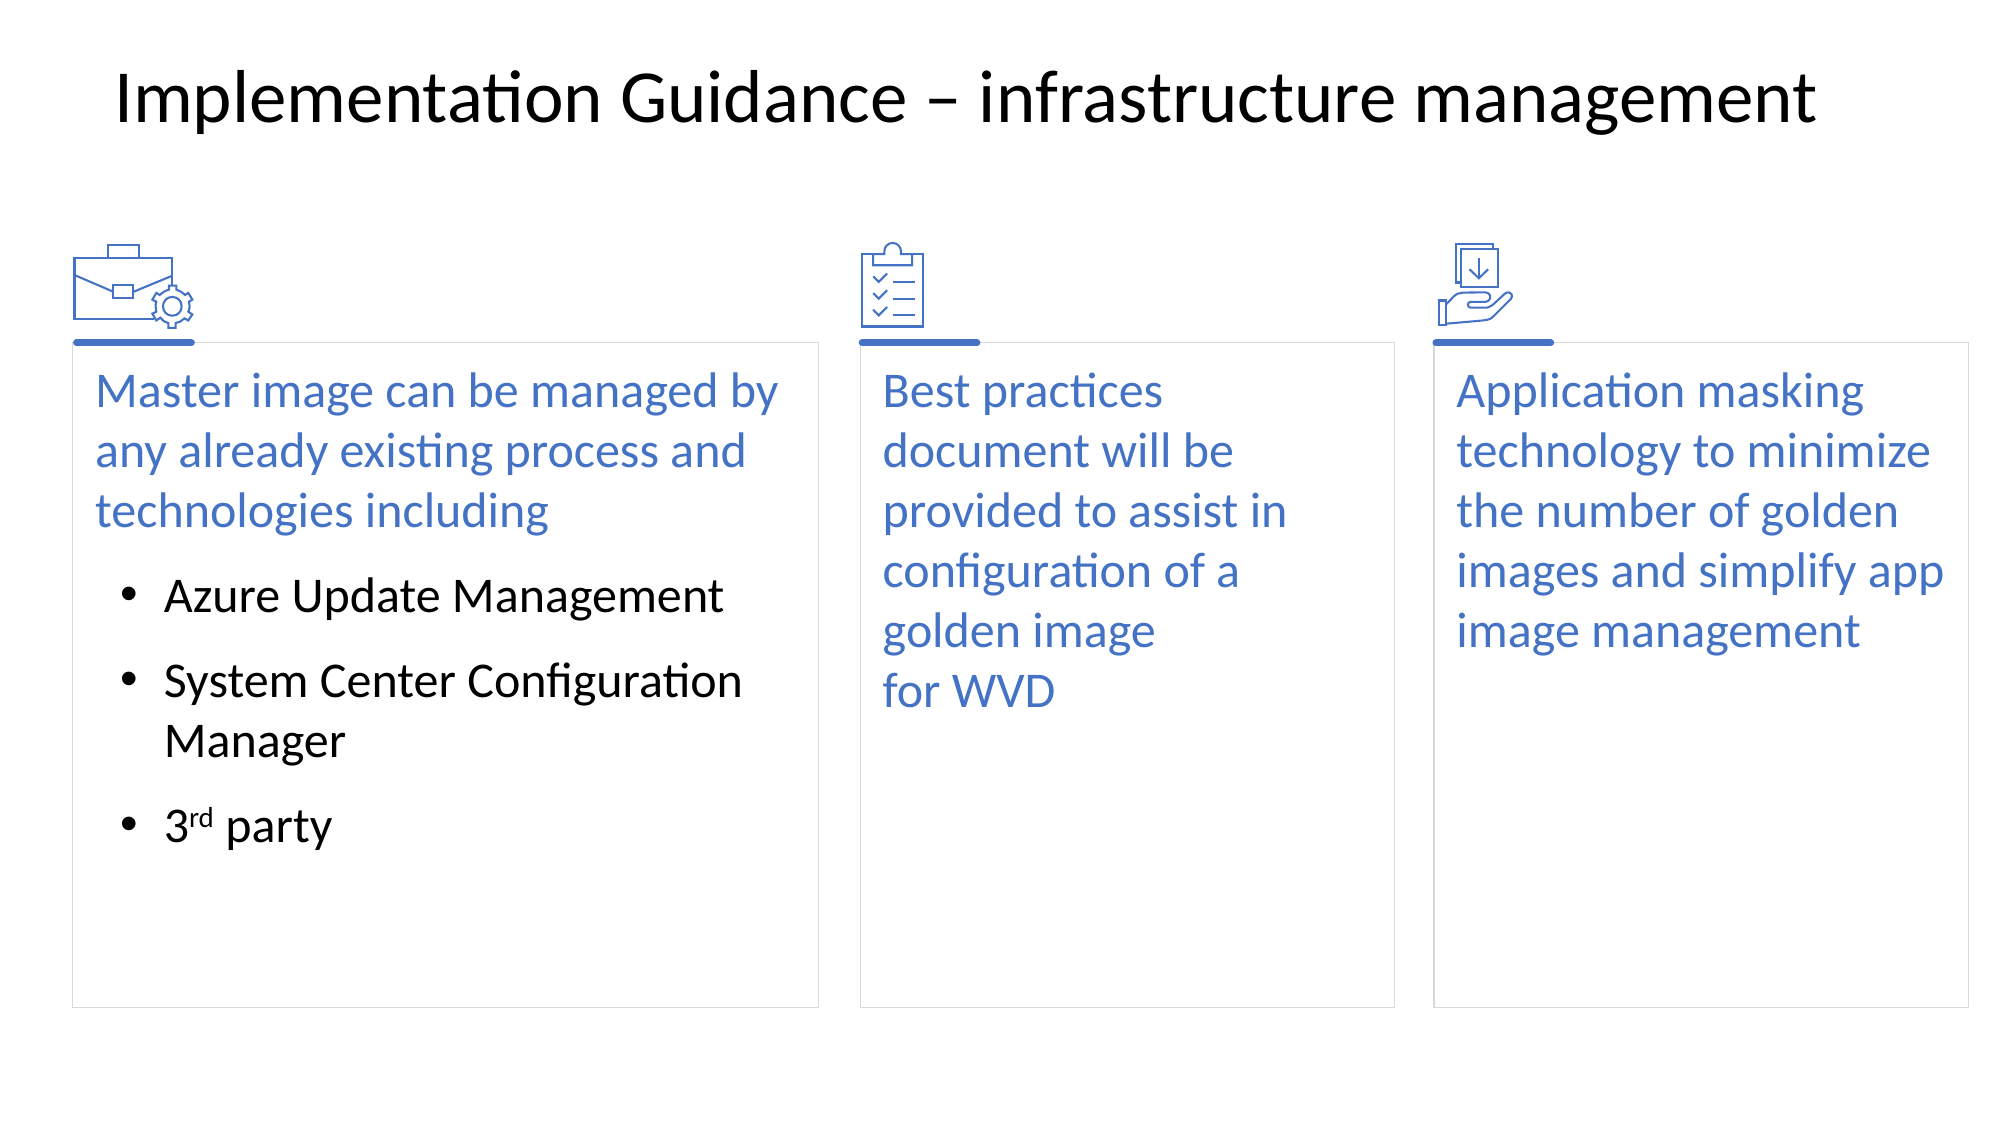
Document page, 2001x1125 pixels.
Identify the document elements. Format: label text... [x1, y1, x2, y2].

text_box Implementation Guidance – infrastructure management [99, 40, 1834, 145]
text_box [862, 242, 924, 327]
text_box Best practices document will be provided to assist in configuration of a golden image for WVD [860, 342, 1395, 1008]
text_box Application masking technology to minimize the number of golden images and simplify app image management [1433, 342, 1969, 1008]
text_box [1436, 242, 1514, 327]
text_box Master image can be managed by any already existing process and technologies including Azure Update Management System Center Configuration Manager 3rd party [72, 342, 819, 1008]
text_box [74, 244, 193, 328]
